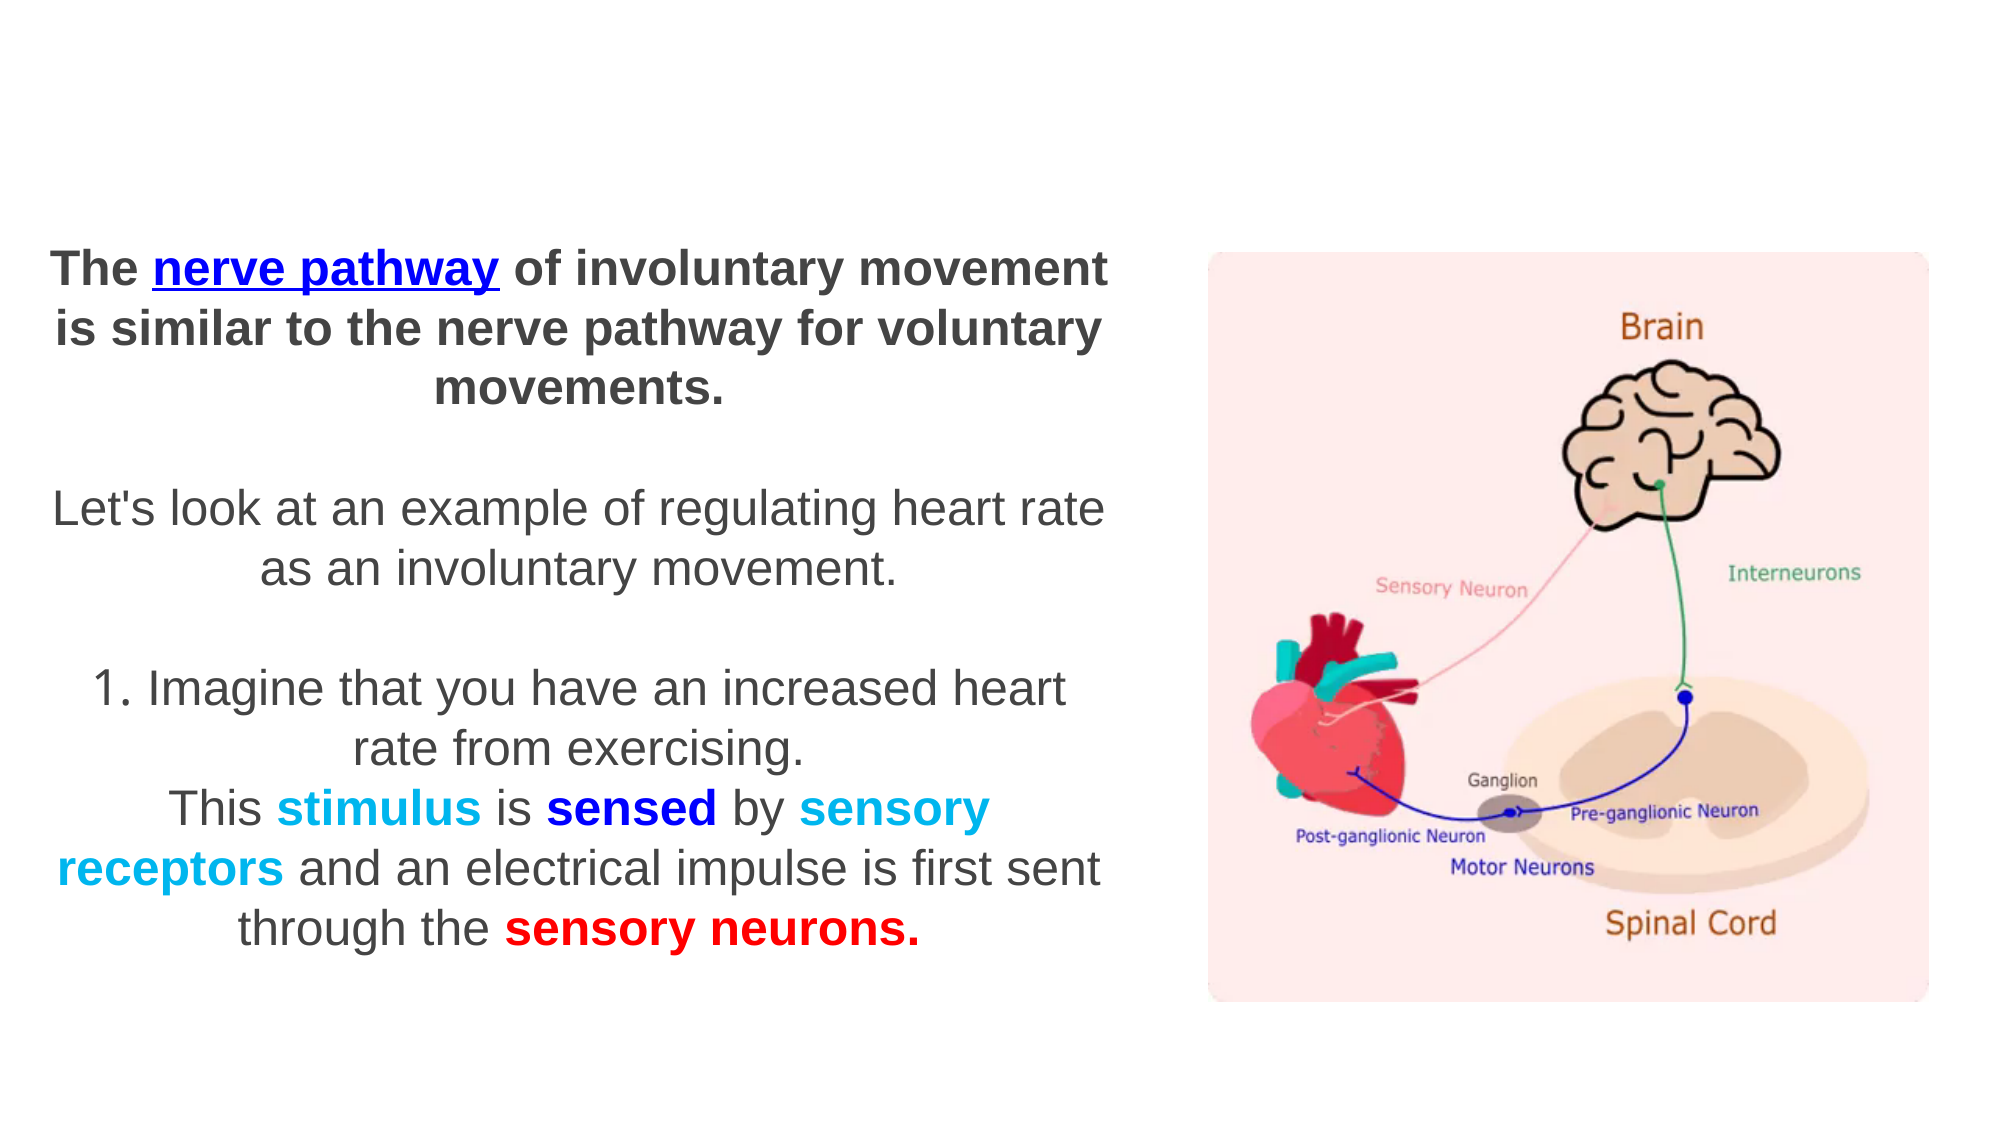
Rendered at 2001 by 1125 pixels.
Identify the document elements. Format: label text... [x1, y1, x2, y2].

text_box The nerve pathway of involuntary movement is similar to the nerve pathway for voluntary movements. Let's look at an example of regulating heart rate as an involuntary movement. 1. Imagine that you have an increased heart rate from exercising. This stimulus is sensed by sensory receptors and an electrical impulse is first sent through the sensory neurons. [29, 227, 1130, 963]
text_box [1207, 252, 1930, 1003]
